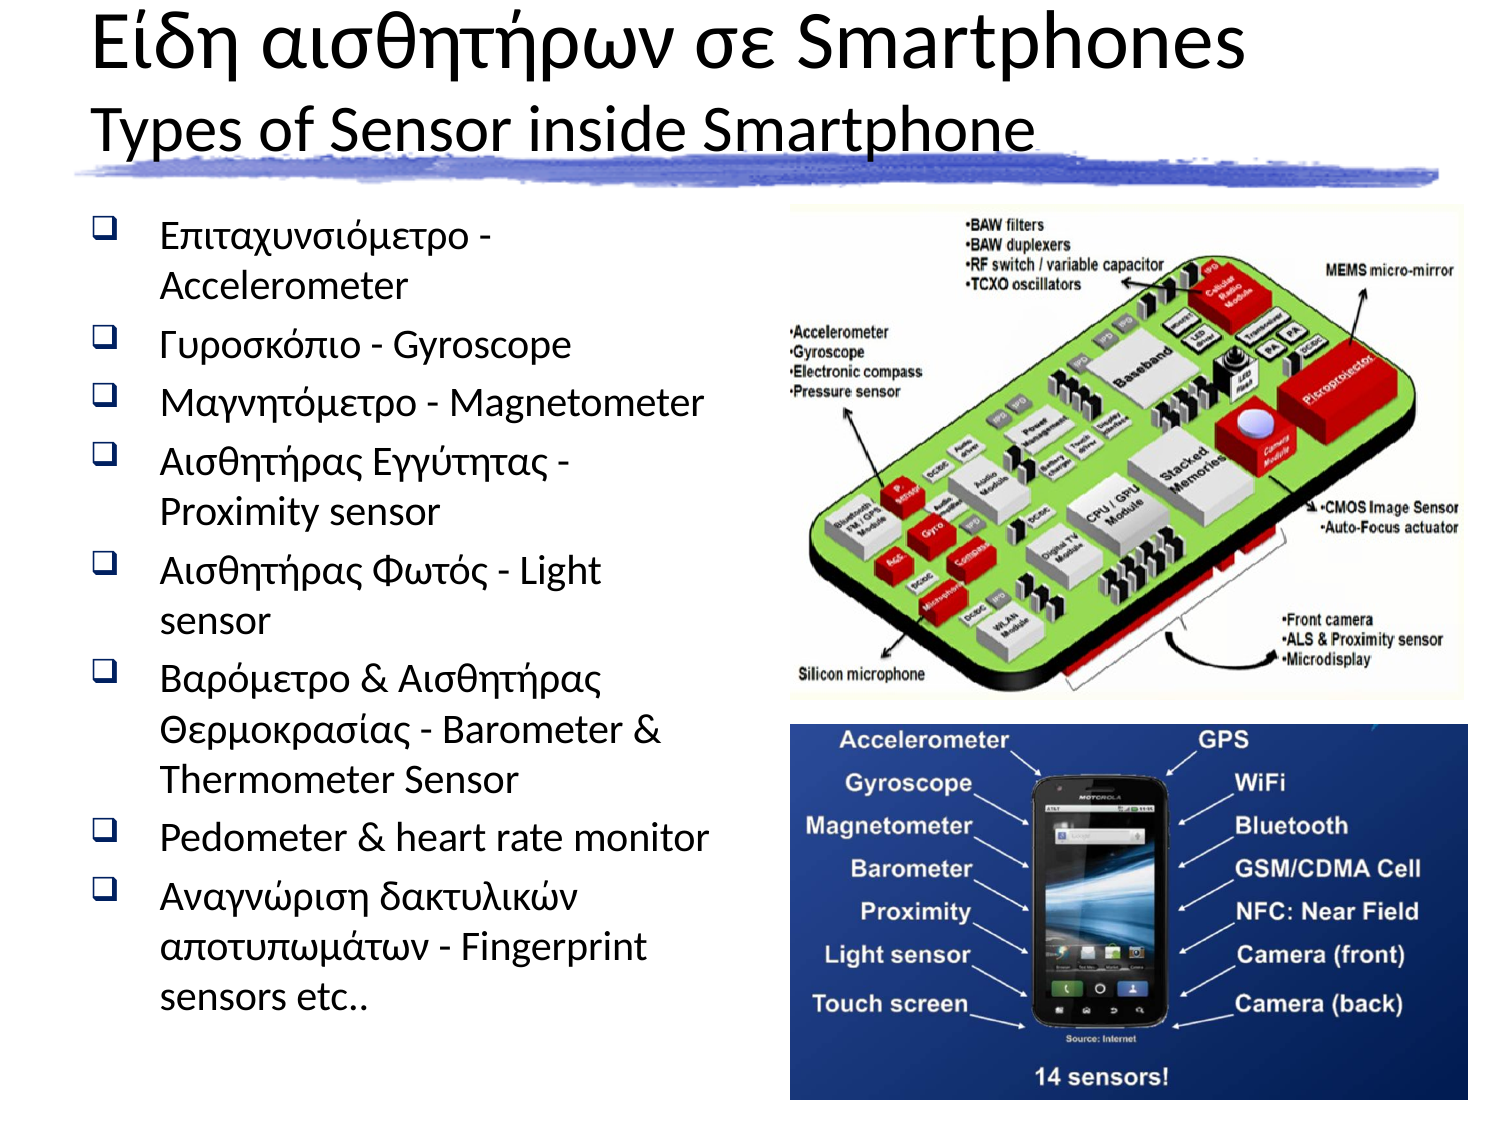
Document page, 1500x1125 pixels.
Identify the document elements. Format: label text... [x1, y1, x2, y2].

picture [790, 724, 1468, 1101]
picture [62, 149, 1450, 197]
list Επιταχυνσιόμετρο - Accelerometer Γυροσκόπιο - Gyroscope Μαγνητόμετρο - Magnetometer Αισθητήρας Εγγύτητας - Proximity sensor Αισθητήρας Φωτός - Light sensor Βαρόμετρο & Αισθητήρας Θερμοκρασίας - Barometer & Thermometer Sensor Pedometer & heart rate monitor Αναγνώριση δακτυλικών αποτυπωμάτων - Fingerprint sensors etc.. [75, 200, 738, 1100]
title Είδη αισθητήρων σε Smartphones Types of Sensor inside Smartphone [75, 12, 1425, 138]
picture [790, 203, 1464, 701]
